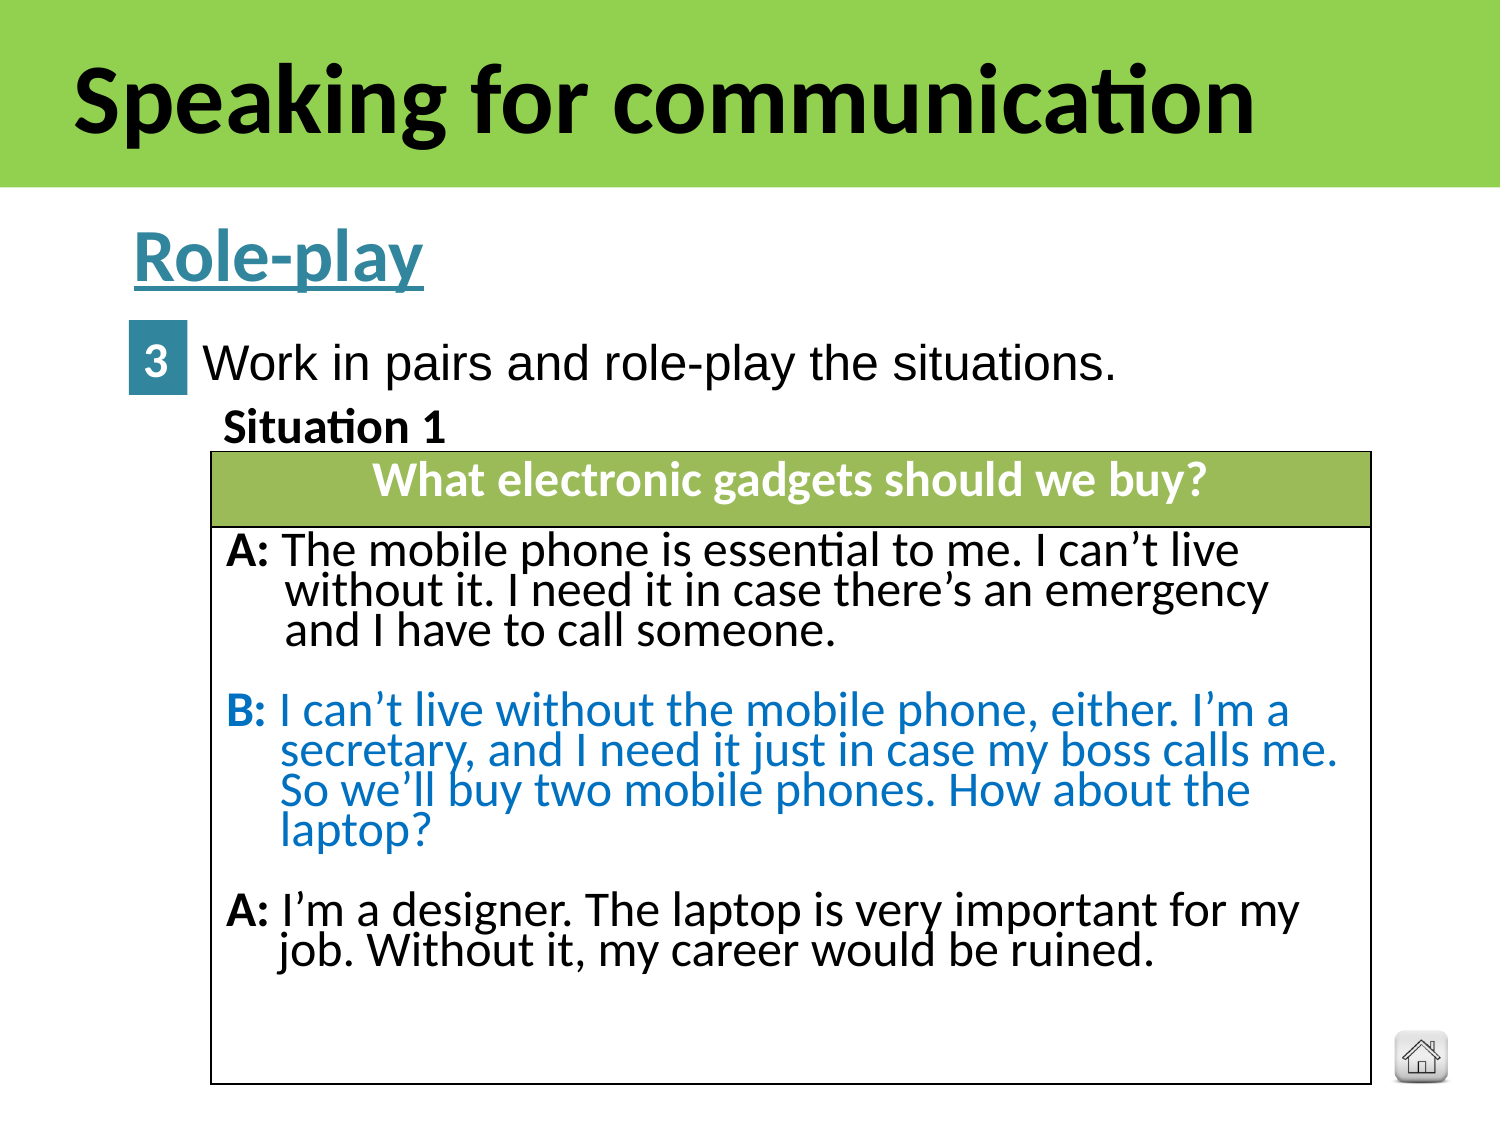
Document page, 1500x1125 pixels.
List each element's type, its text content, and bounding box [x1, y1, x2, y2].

table_header What electronic gadgets should we buy? [212, 452, 1370, 526]
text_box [128, 319, 1290, 399]
table_cell A: The mobile phone is essential to me. I can’t live without it. I need it in case there’s an emergency and I have to call someone. B: I can’t live without the mobile phone, either. I’m a secretary, and I need it just in case my boss calls me. So we’ll buy two mobile phones. How about the laptop? A: I’m a designer. The laptop is very important for my job. Without it, my career would be ruined. [212, 528, 1370, 1083]
text_box Situation 1 [208, 407, 1289, 547]
text_box Role-play [118, 199, 439, 304]
text_box Speaking for communication [0, 0, 1500, 190]
picture [1382, 1019, 1460, 1097]
